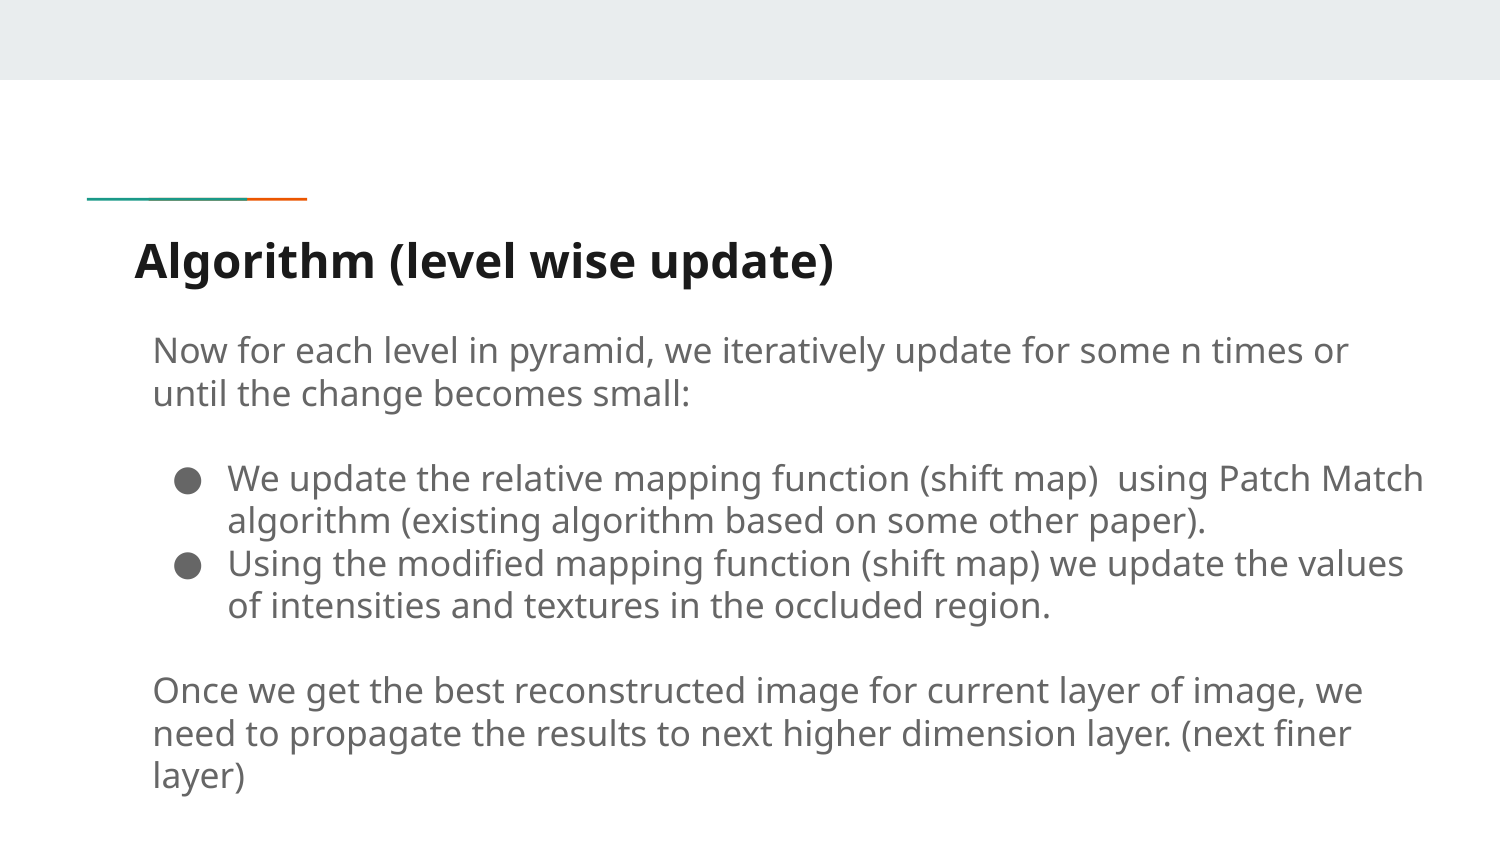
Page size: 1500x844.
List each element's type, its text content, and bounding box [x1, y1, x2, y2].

text_box Now for each level in pyramid, we iteratively update for some n times or until the change becomes small: We update the relative mapping function (shift map) using Patch Match algorithm (existing algorithm based on some other paper). Using the modified mapping function (shift map) we update the values of intensities and textures in the occluded region. Once we get the best reconstructed image for current layer of image, we need to propagate the results to next higher dimension layer. (next finer layer) [137, 313, 1449, 844]
title Algorithm (level wise update) [119, 216, 1381, 305]
